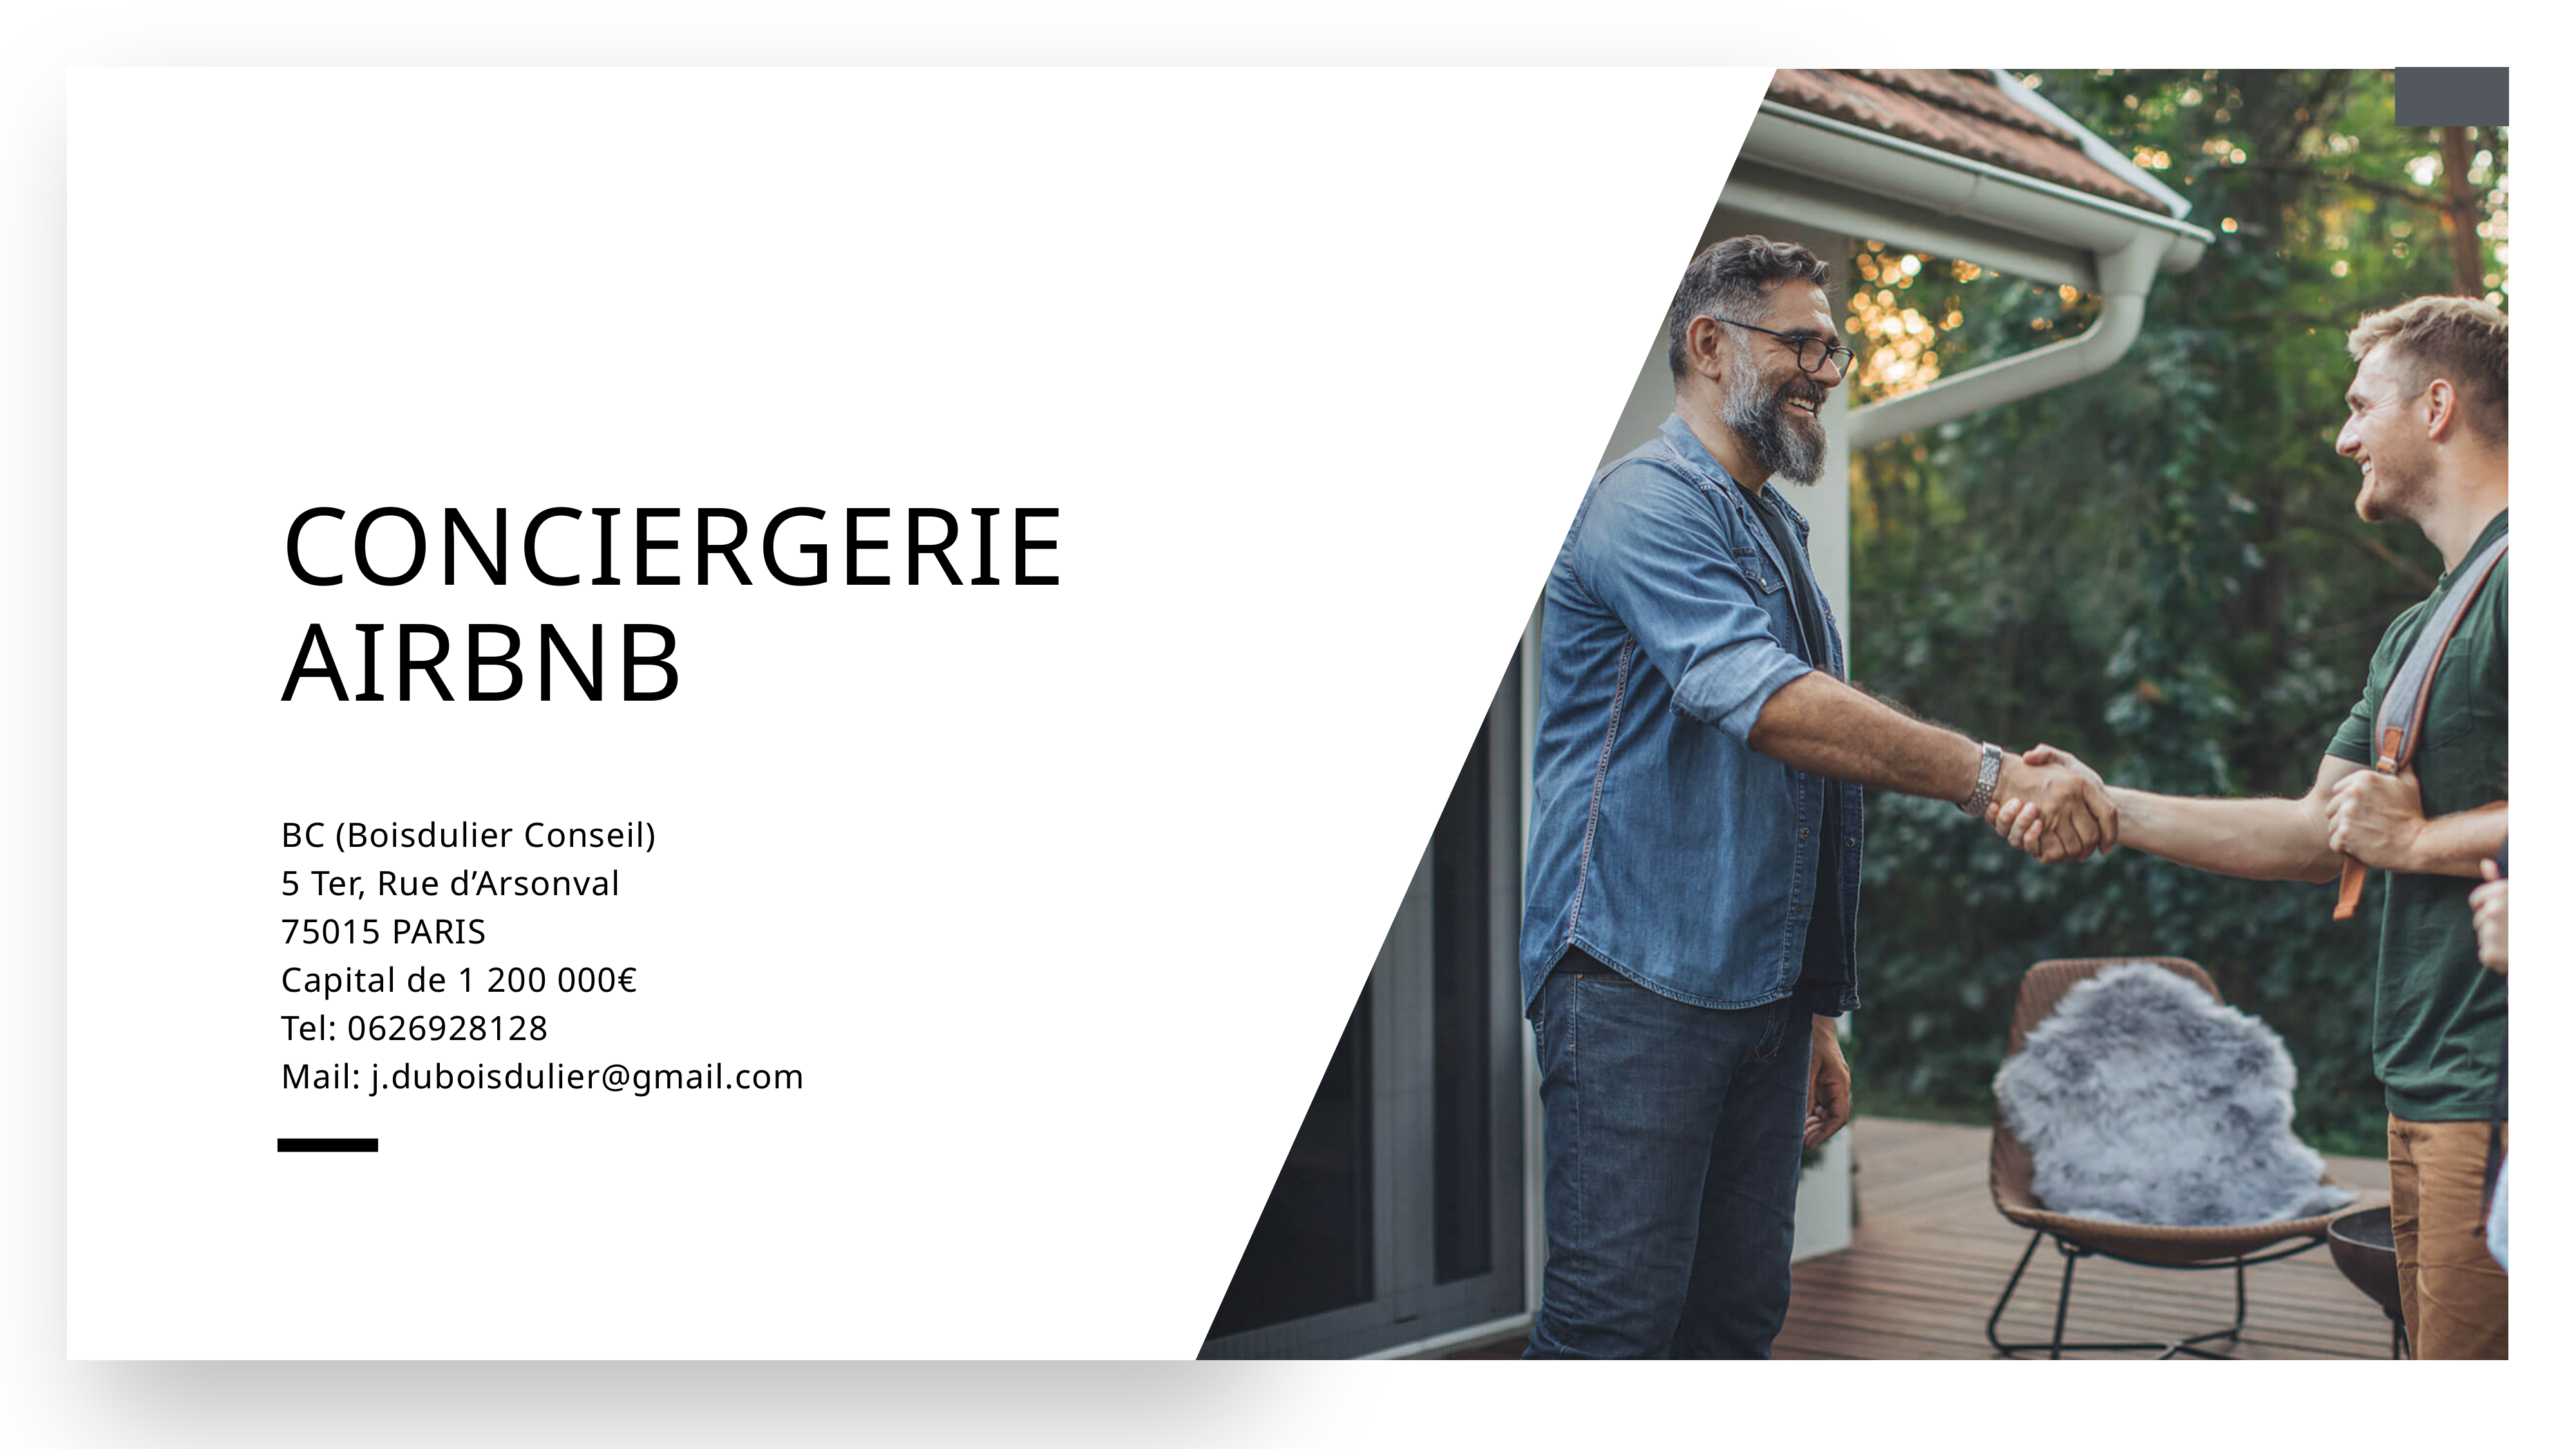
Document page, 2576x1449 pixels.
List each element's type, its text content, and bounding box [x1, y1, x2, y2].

text_box [67, 67, 1778, 1361]
text_box Conciergerie Airbnb [276, 487, 1177, 730]
text_box [277, 1138, 379, 1152]
text_box BC (Boisdulier Conseil) 5 Ter, Rue d’Arsonval 75015 PARIS Capital de 1 200 000€ Tel: 0626928128 Mail: j.duboisdulier@gmail.com [276, 800, 1119, 1101]
slide_number [2394, 66, 2510, 127]
picture [1191, 69, 2509, 1361]
